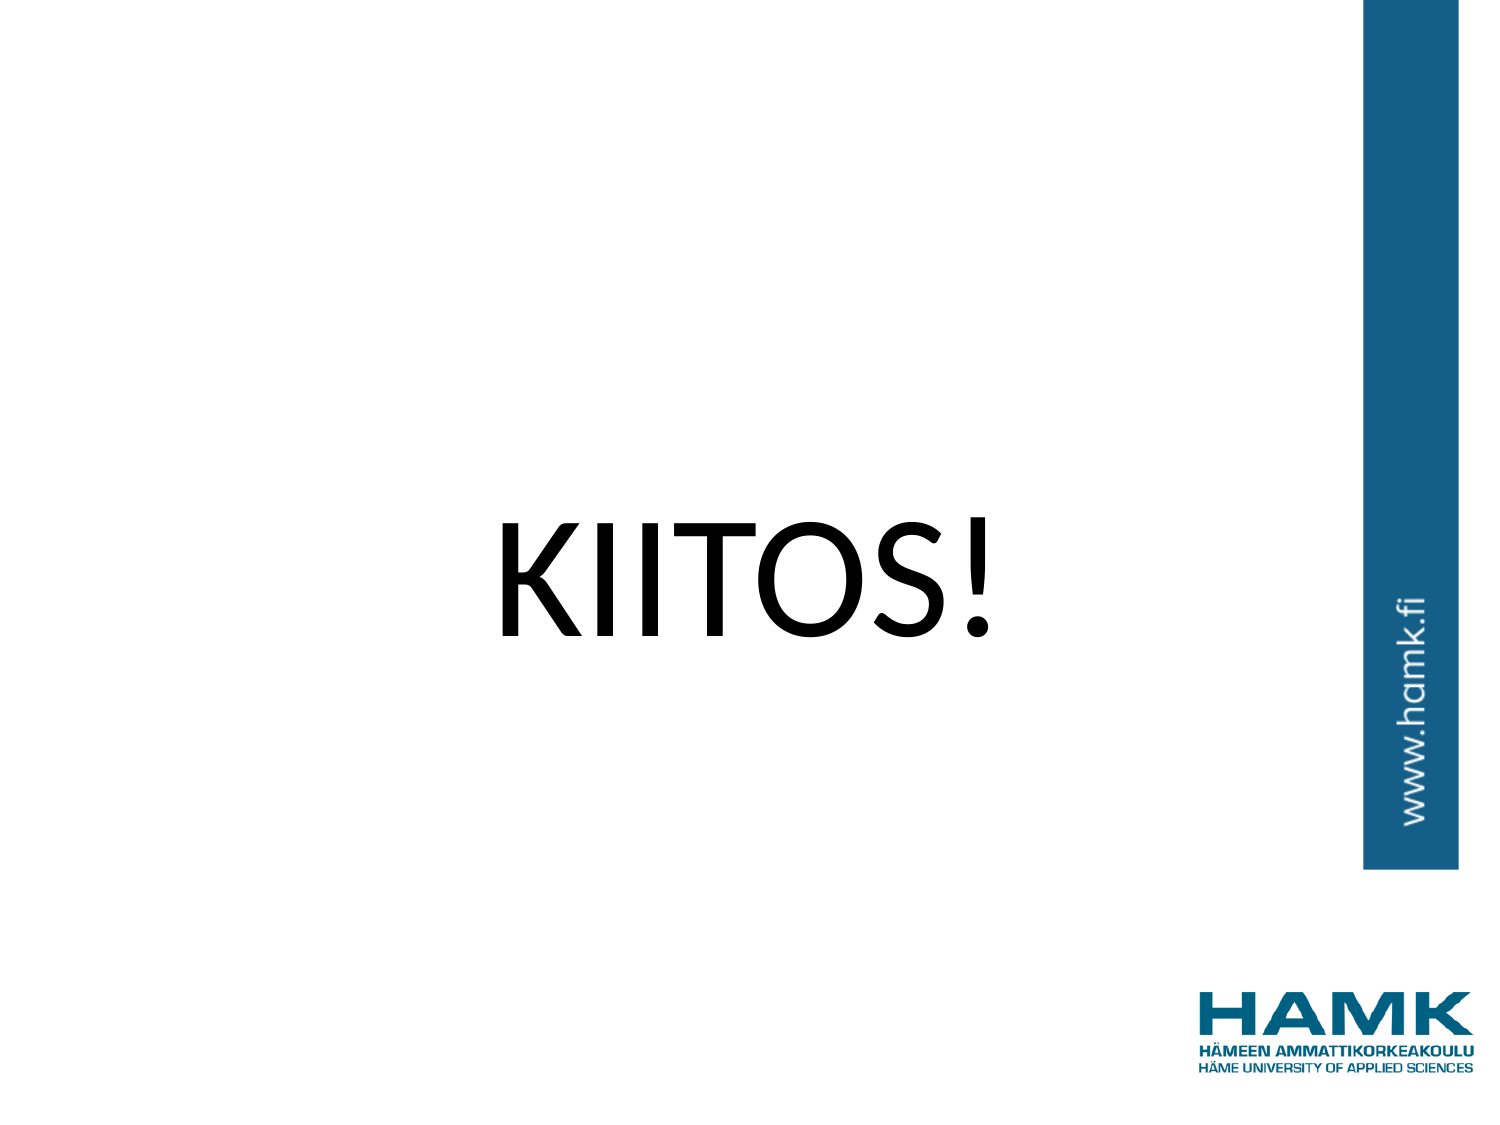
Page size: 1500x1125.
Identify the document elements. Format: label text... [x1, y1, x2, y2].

picture [1196, 986, 1476, 1089]
picture [1385, 587, 1437, 834]
list KIITOS! [325, 246, 1175, 683]
